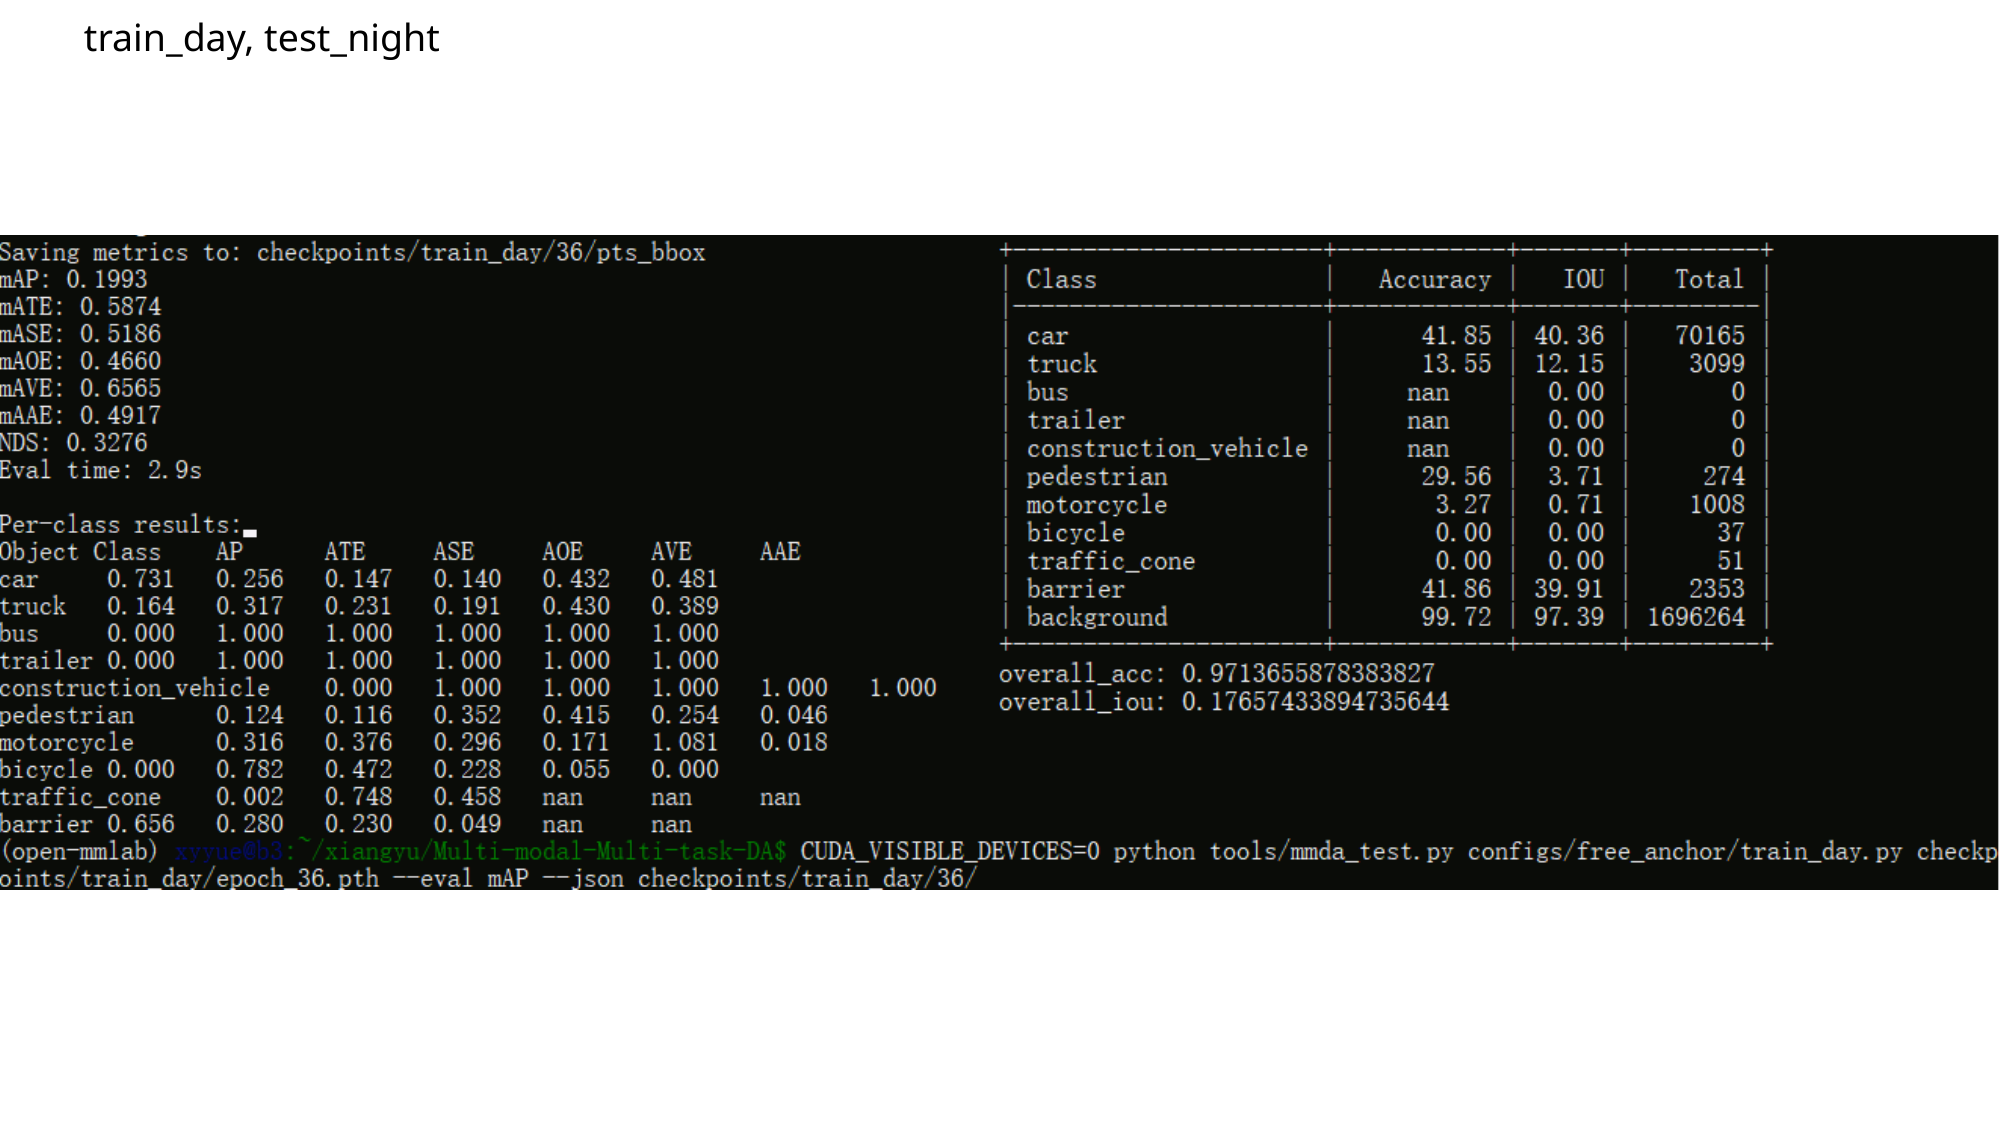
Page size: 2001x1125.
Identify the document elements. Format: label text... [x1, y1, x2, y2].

text_box train_day, test_night [69, 7, 455, 67]
picture [0, 235, 2000, 890]
